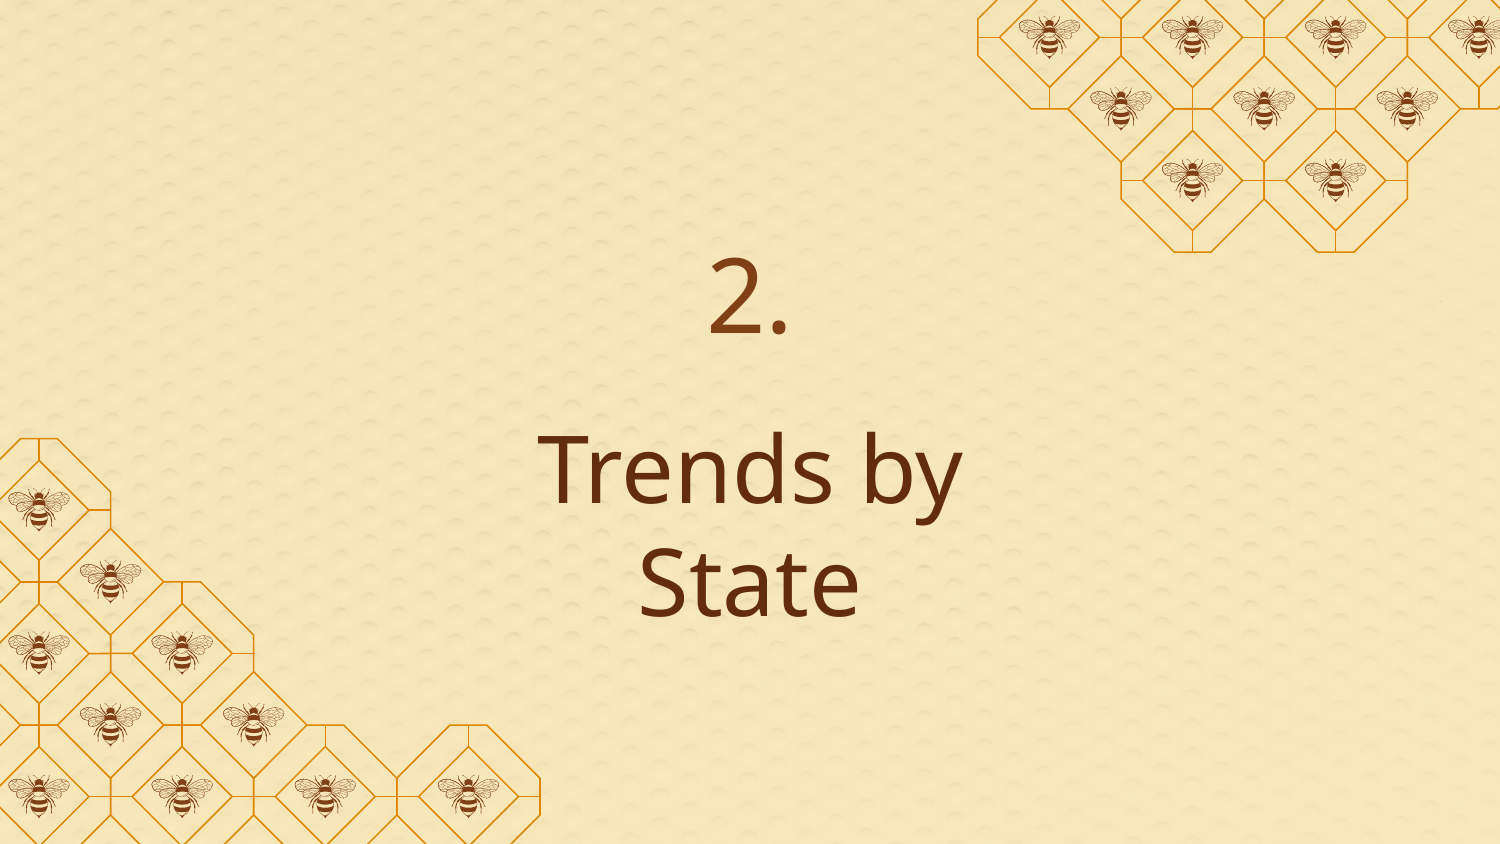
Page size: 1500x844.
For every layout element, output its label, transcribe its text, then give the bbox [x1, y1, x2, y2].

title Trends by State [406, 394, 1094, 637]
title 2. [660, 207, 840, 377]
